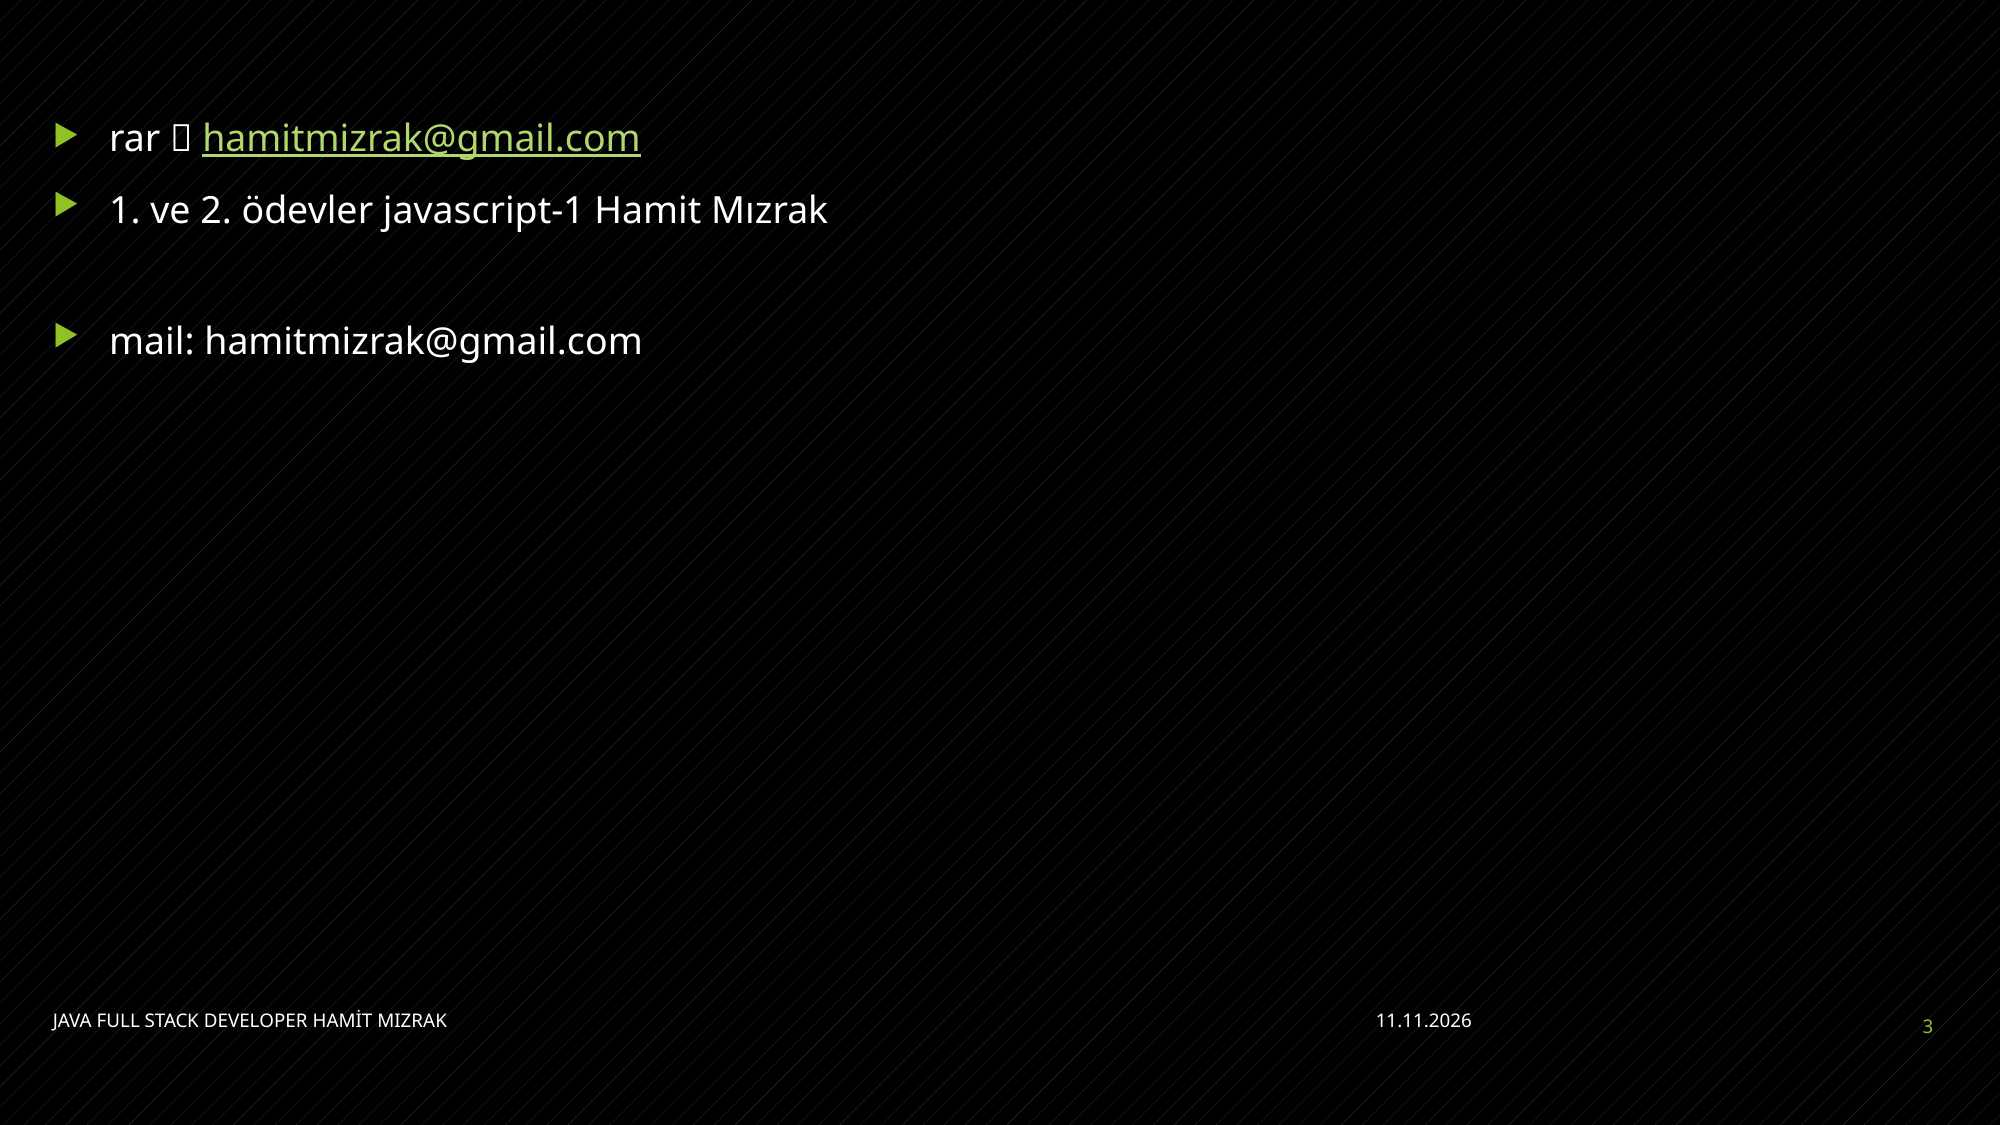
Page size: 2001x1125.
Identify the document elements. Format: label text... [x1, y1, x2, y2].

list rar  hamitmizrak@gmail.com 1. ve 2. ödevler javascript-1 Hamit Mızrak mail: hamitmizrak@gmail.com [37, 106, 1949, 971]
slide_number 3 [1836, 997, 1949, 1058]
footer JAVA FULL STACK DEVELOPER HAMİT MIZRAK [37, 991, 1145, 1051]
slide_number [1181, 991, 1487, 1051]
